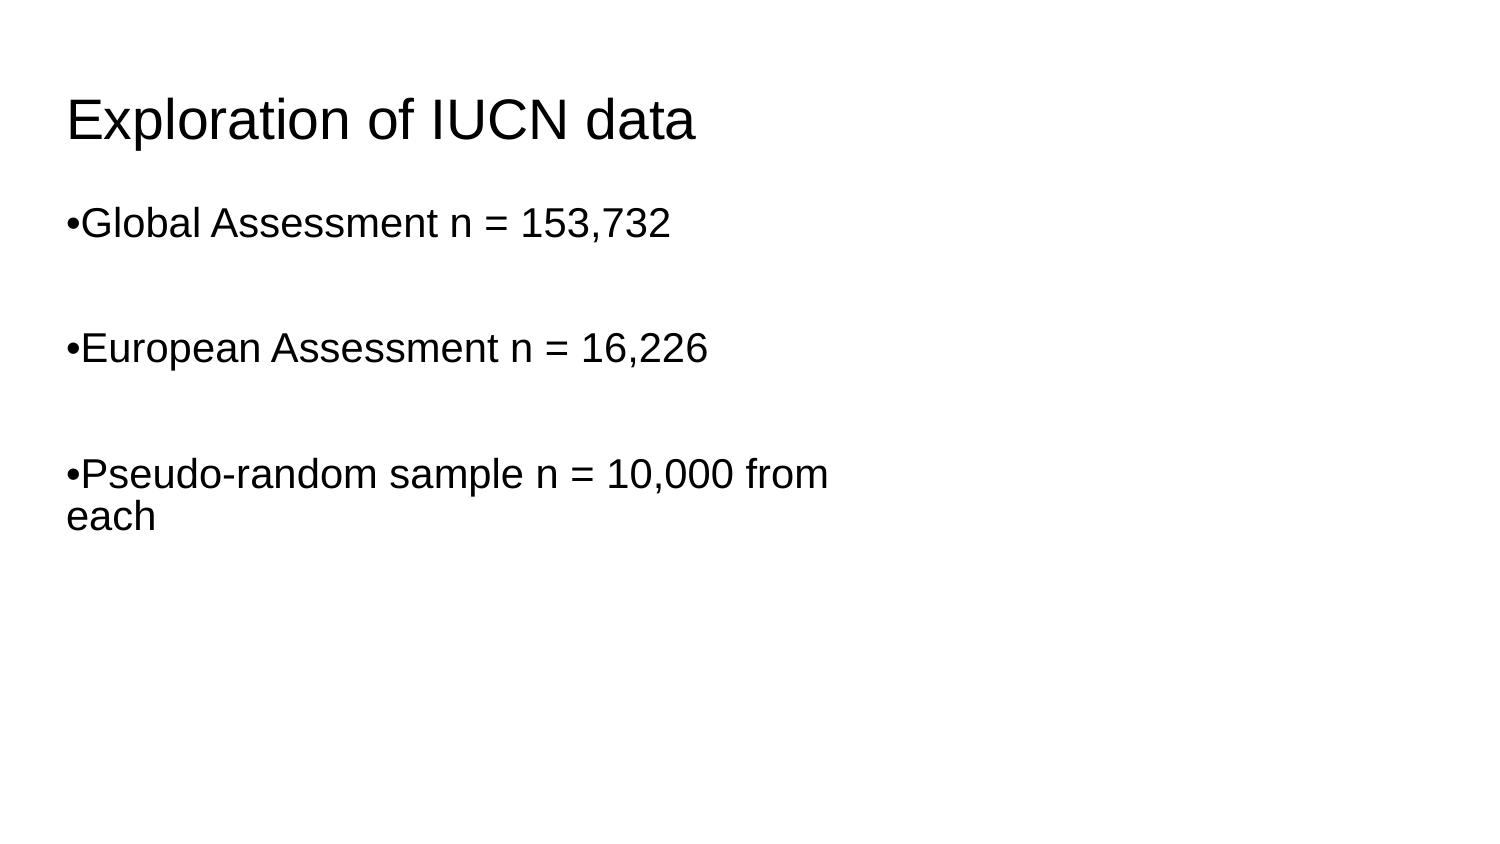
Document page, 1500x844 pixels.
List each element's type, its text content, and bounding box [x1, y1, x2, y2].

title Exploration of IUCN data [51, 72, 1449, 167]
list •Global Assessment n = 153,732 •European Assessment n = 16,226 •Pseudo-random sample n = 10,000 from each [51, 189, 942, 750]
